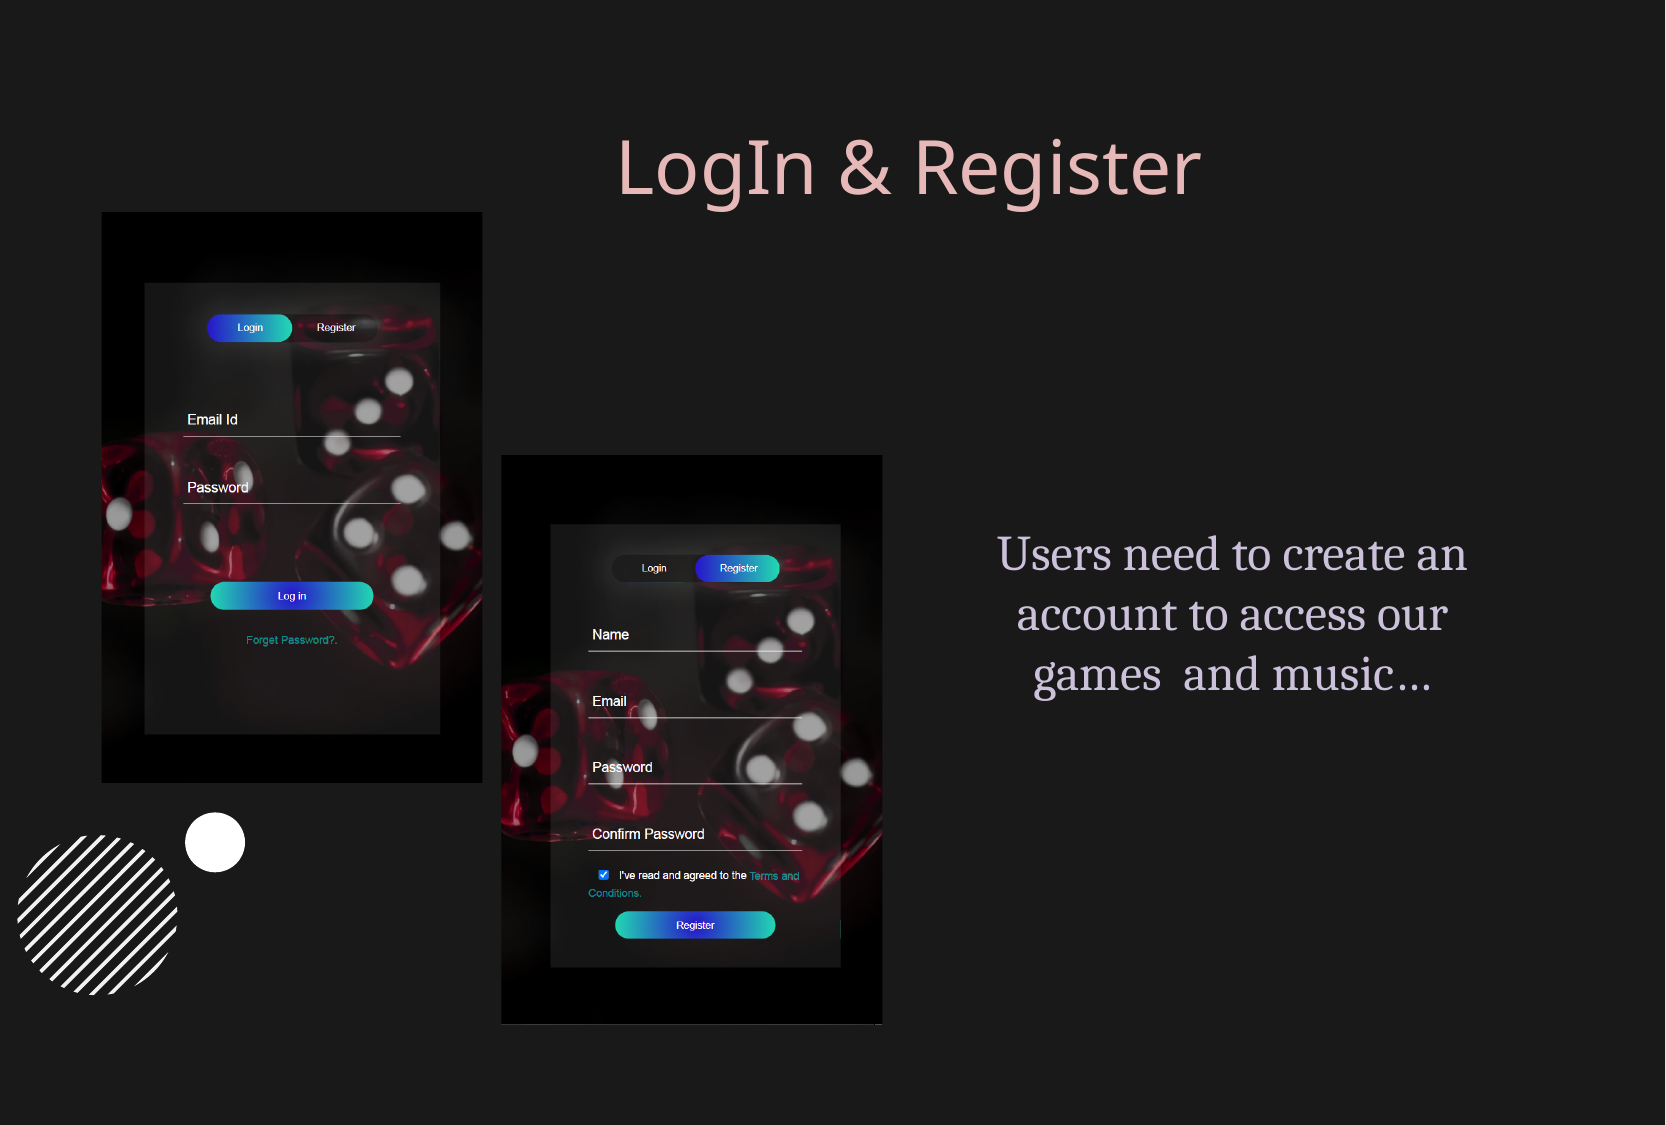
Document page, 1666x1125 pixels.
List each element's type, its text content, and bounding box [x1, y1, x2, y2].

text_box LogIn & Register [600, 112, 1218, 218]
picture [101, 212, 483, 783]
picture [501, 454, 883, 1026]
subtitle Users need to create an account to access our games and music… [970, 512, 1495, 948]
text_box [17, 834, 178, 996]
text_box [183, 810, 248, 875]
